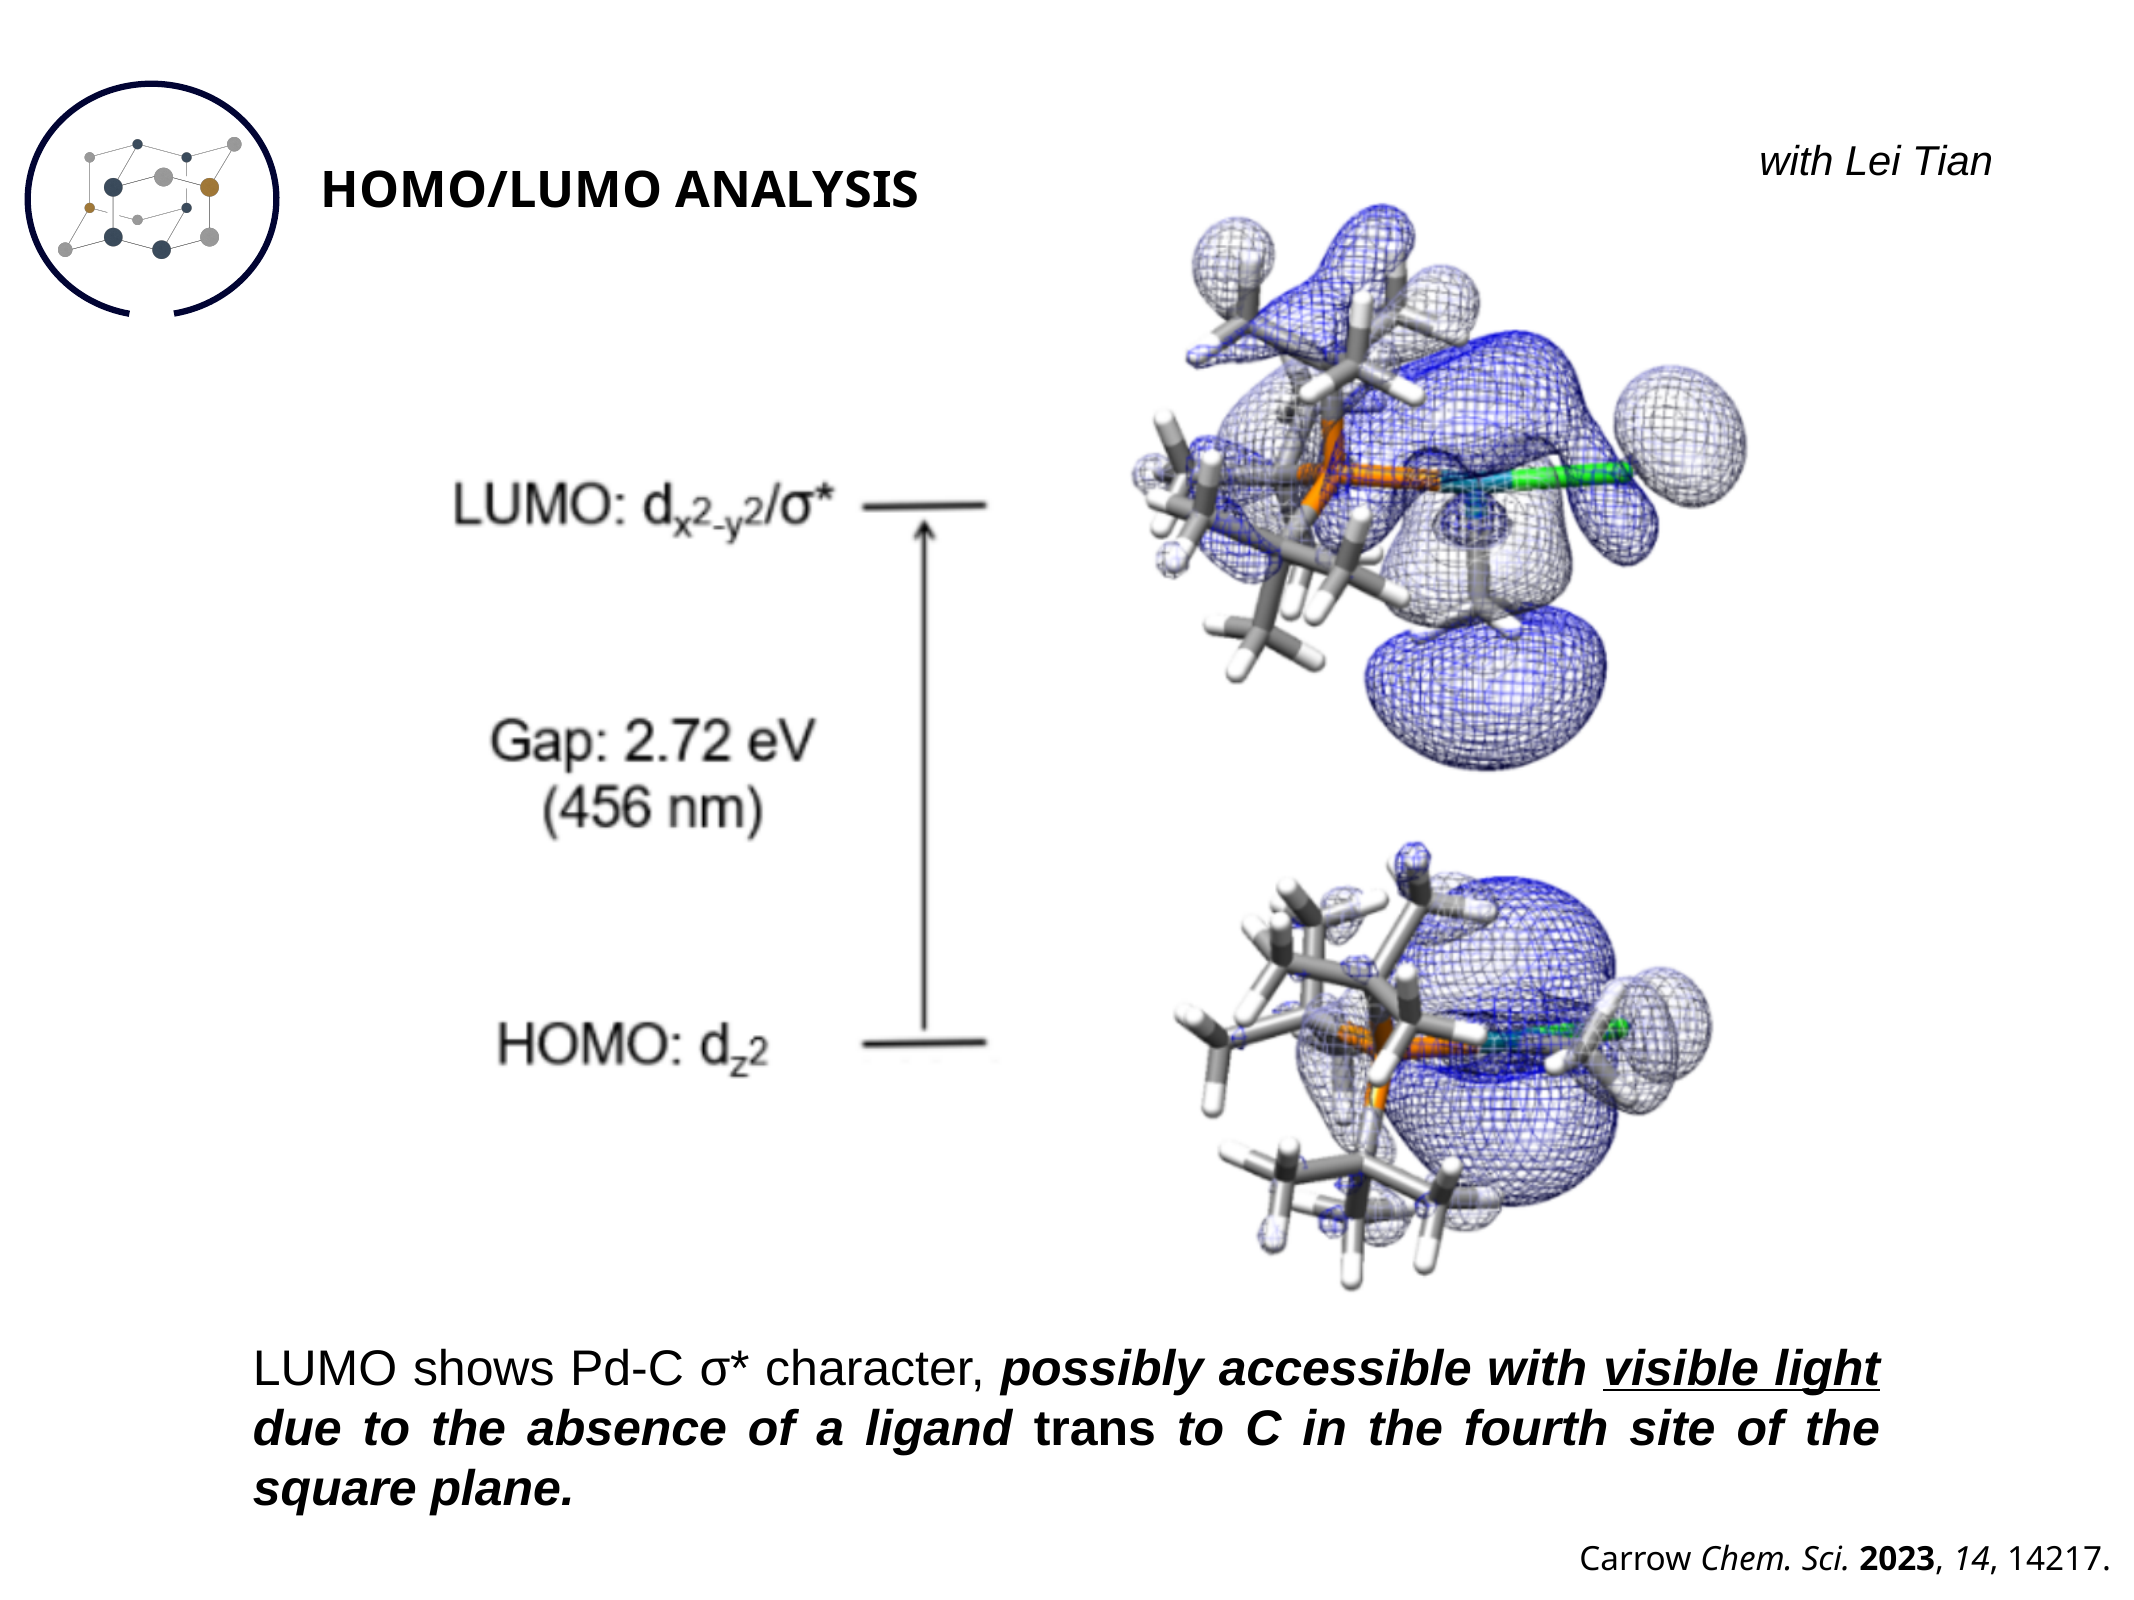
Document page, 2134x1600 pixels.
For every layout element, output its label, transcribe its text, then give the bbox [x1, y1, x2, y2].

text_box with Lei Tian [1691, 125, 2062, 192]
text_box Carrow Chem. Sci. 2023, 14, 14217. [1296, 1516, 2134, 1597]
picture [57, 136, 242, 260]
picture [1119, 193, 1757, 781]
picture [418, 451, 1018, 1094]
text_box HOMO/LUMO ANALYSIS [315, 152, 2134, 223]
text_box LUMO shows Pd-C σ* character, possibly accessible with visible light due to the absence of a ligand trans to C in the fourth site of the square plane. [244, 1327, 1889, 1525]
picture [1170, 824, 1722, 1301]
